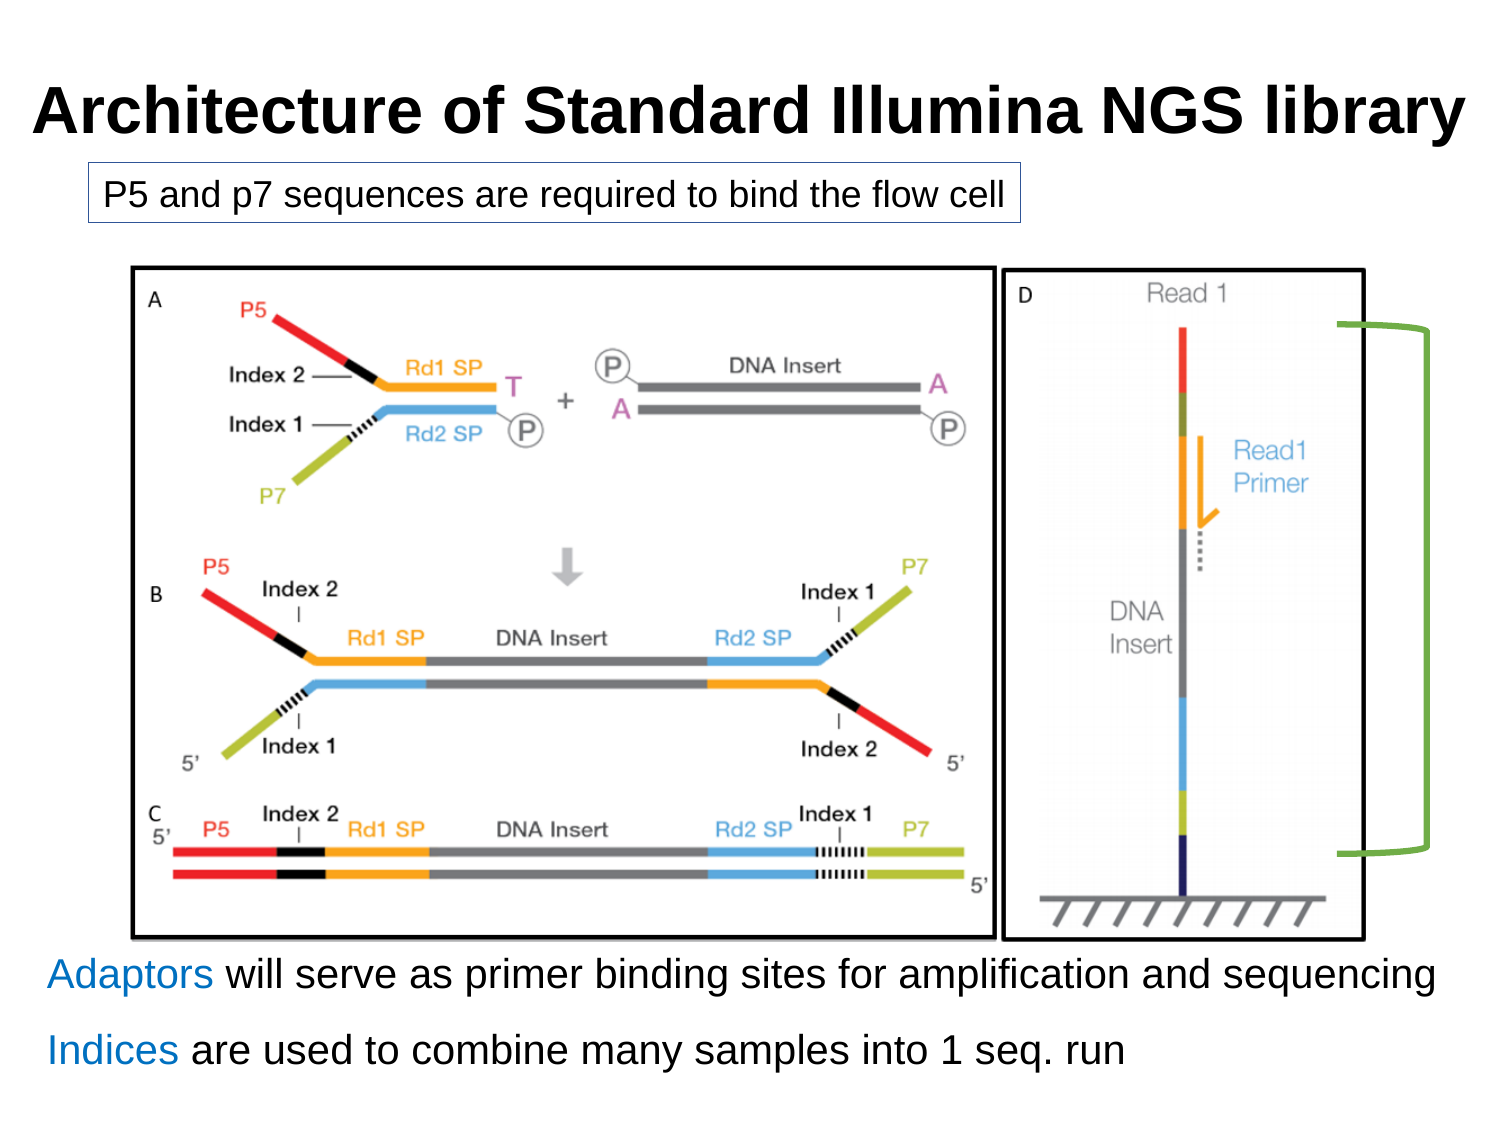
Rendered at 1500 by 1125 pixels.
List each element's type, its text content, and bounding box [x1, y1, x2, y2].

text_box [1376, 323, 1429, 855]
text_box P5 and p7 sequences are required to bind the flow cell [88, 162, 1021, 223]
text_box Adaptors will serve as primer binding sites for amplification and sequencing Indices are used to combine many samples into 1 seq. run [31, 853, 1500, 1125]
title Architecture of Standard Illumina NGS library [0, 59, 1500, 164]
picture [124, 260, 1376, 953]
